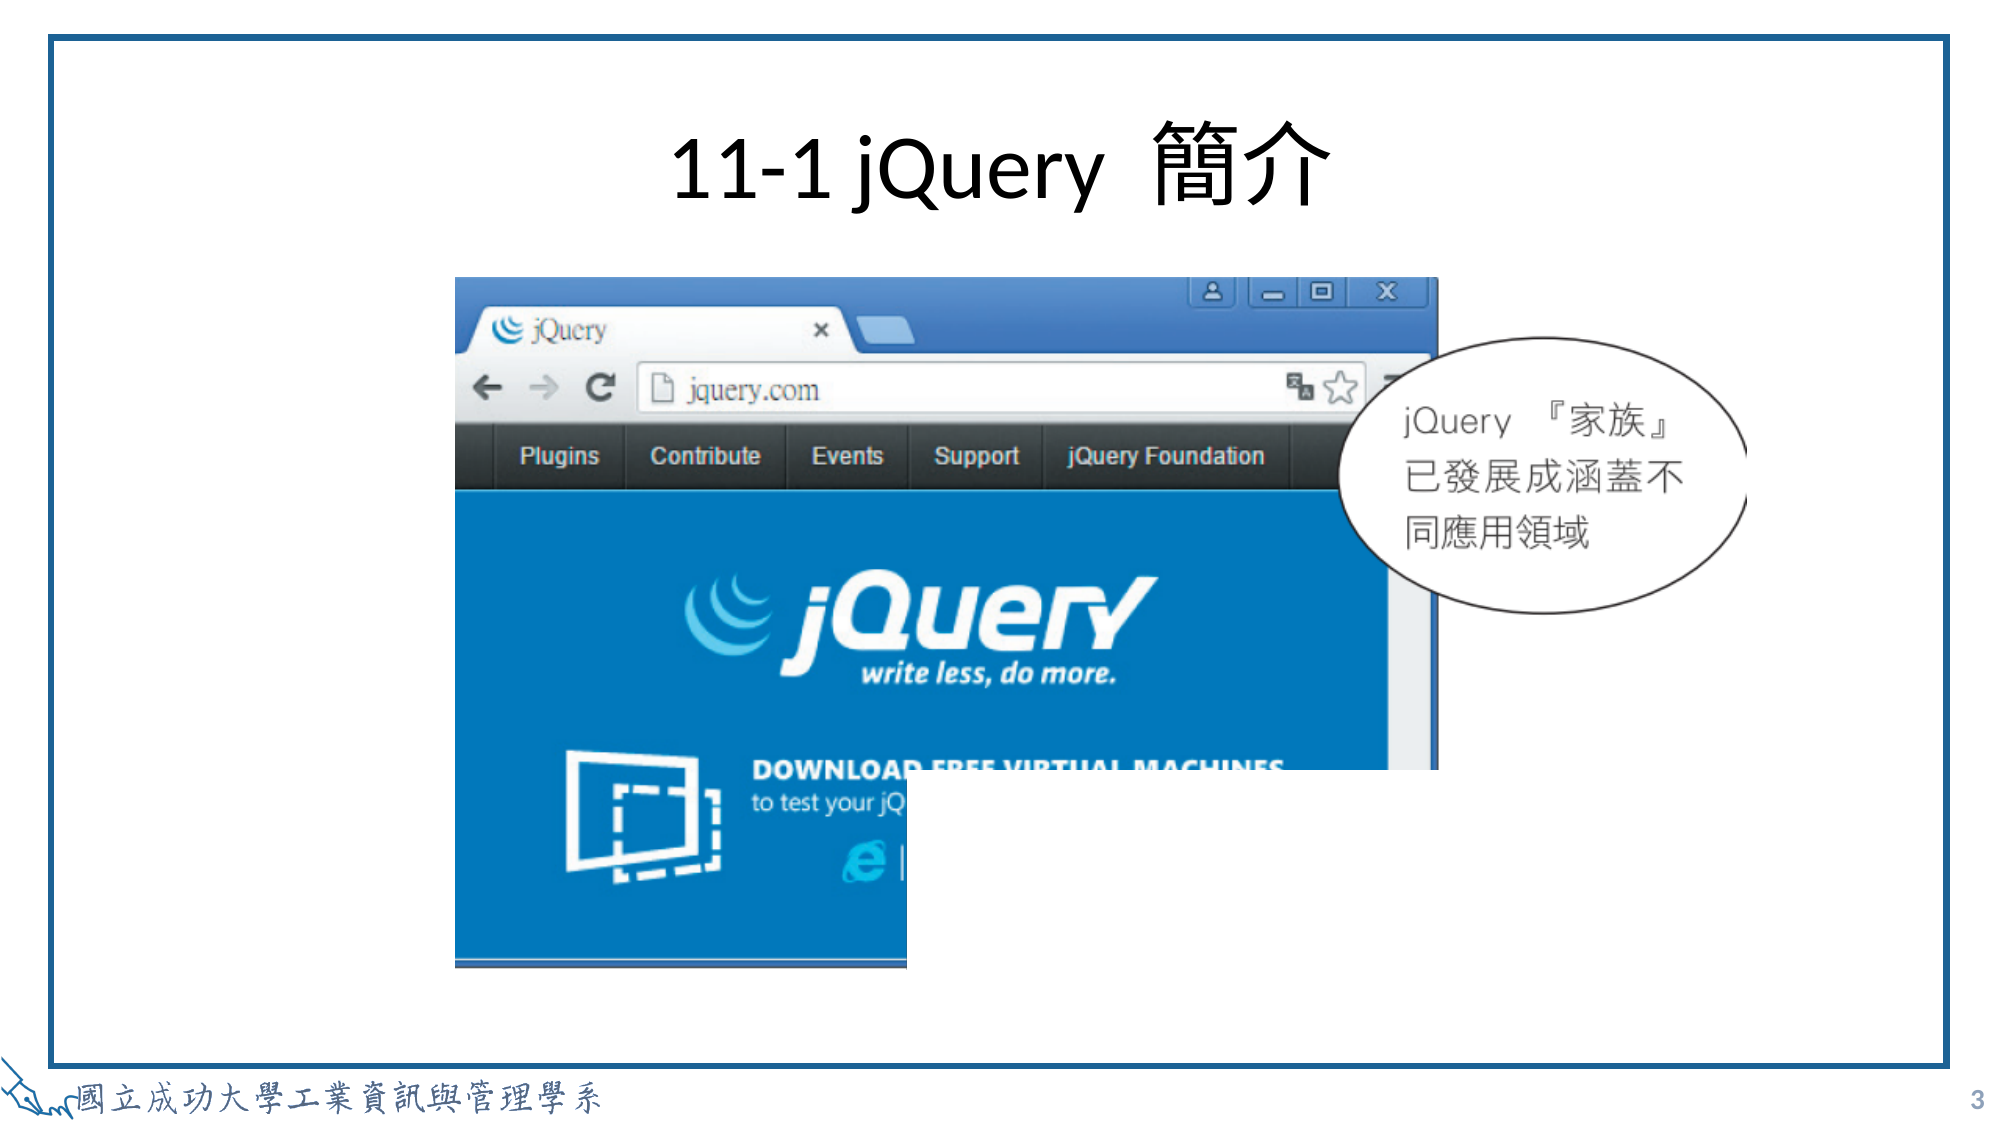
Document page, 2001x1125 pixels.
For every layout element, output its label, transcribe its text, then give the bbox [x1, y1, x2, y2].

picture [0, 1049, 80, 1125]
title 11-1 jQuery 簡介 [137, 59, 1863, 278]
slide_number 3 [1550, 1067, 2000, 1125]
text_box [455, 277, 1787, 972]
